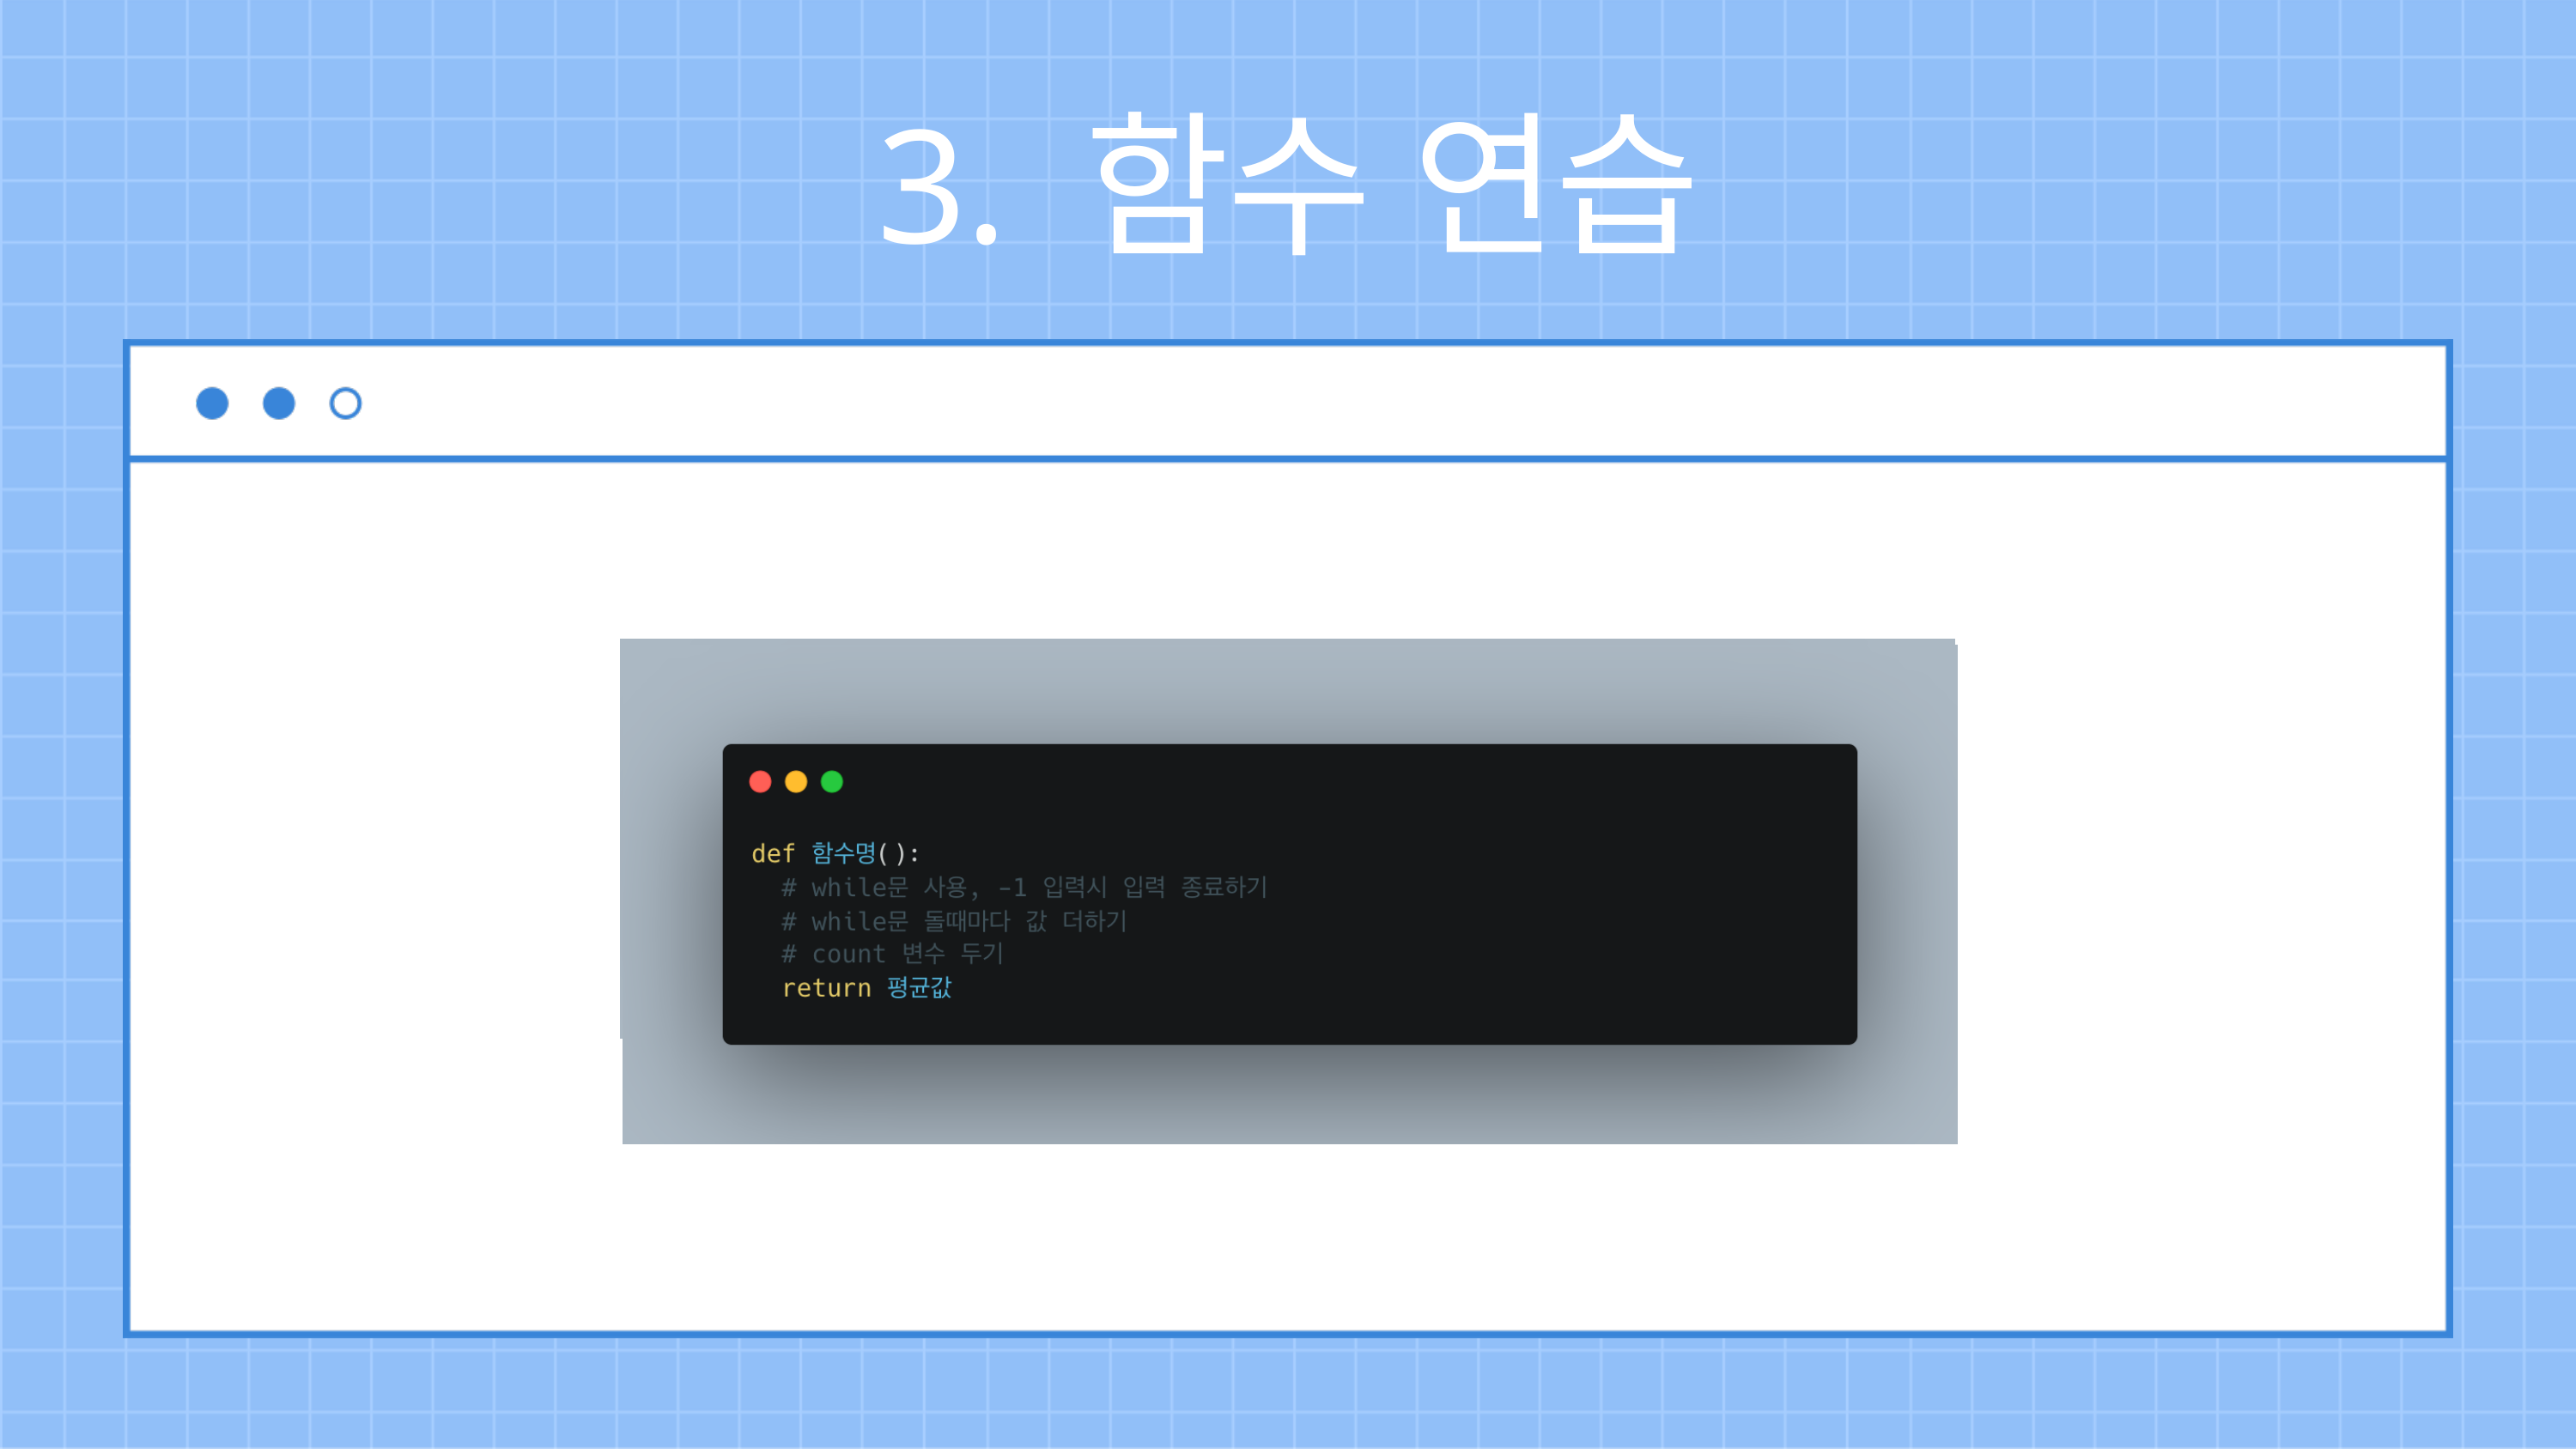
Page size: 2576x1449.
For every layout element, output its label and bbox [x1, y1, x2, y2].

text_box [123, 339, 2453, 1339]
text_box [0, 0, 2576, 1449]
picture [620, 639, 1958, 1144]
